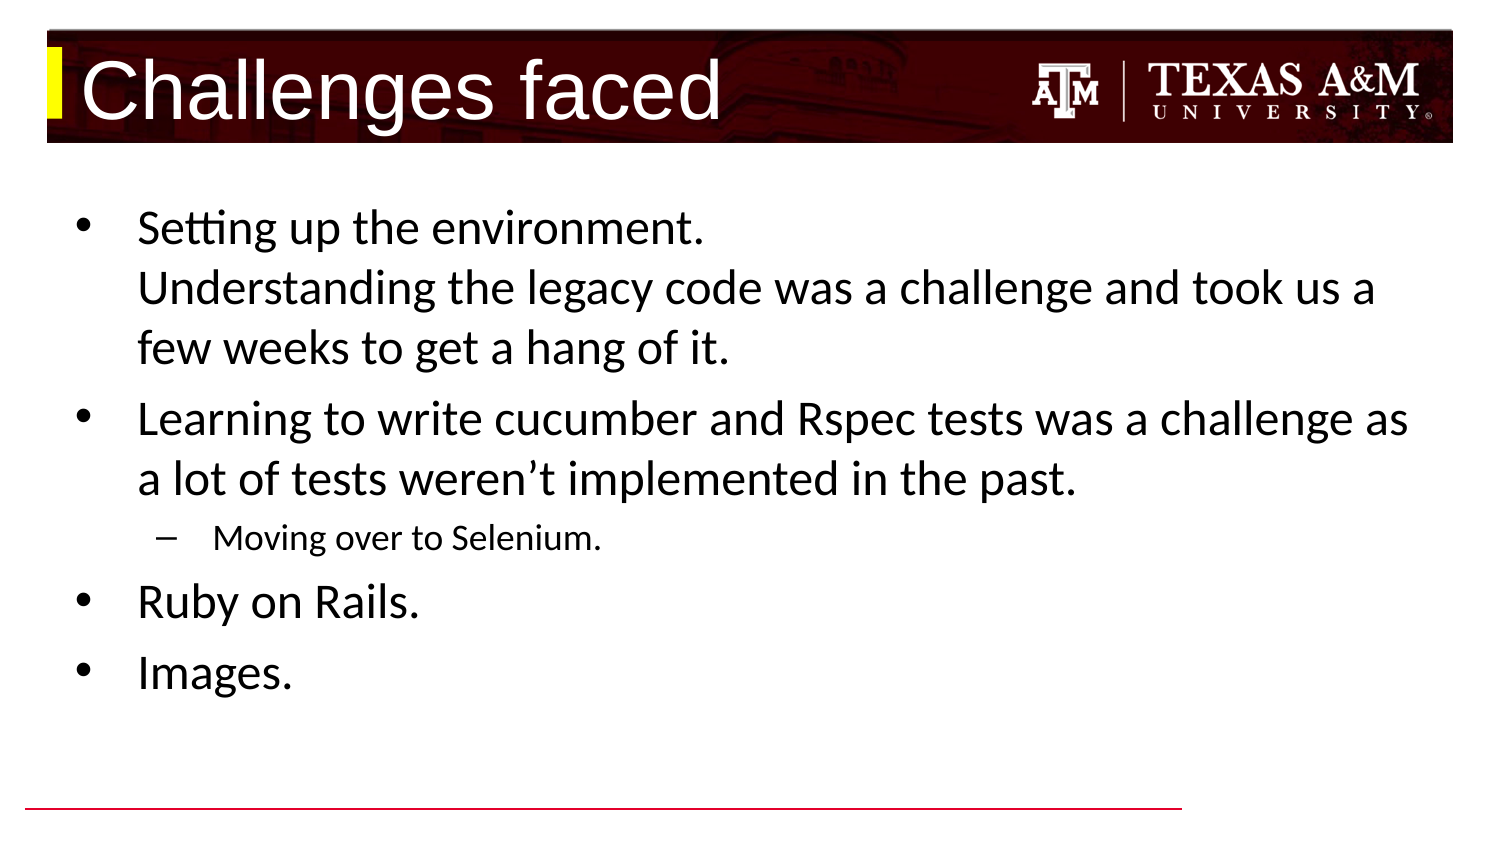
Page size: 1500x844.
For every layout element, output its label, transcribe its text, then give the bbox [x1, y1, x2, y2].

title Challenges faced [46, 29, 1453, 143]
list Setting up the environment. Understanding the legacy code was a challenge and took us a few weeks to get a hang of it. Learning to write cucumber and Rspec tests was a challenge as a lot of tests weren’t implemented in the past. Moving over to Selenium. Ruby on Rails. Images. [51, 189, 1449, 750]
